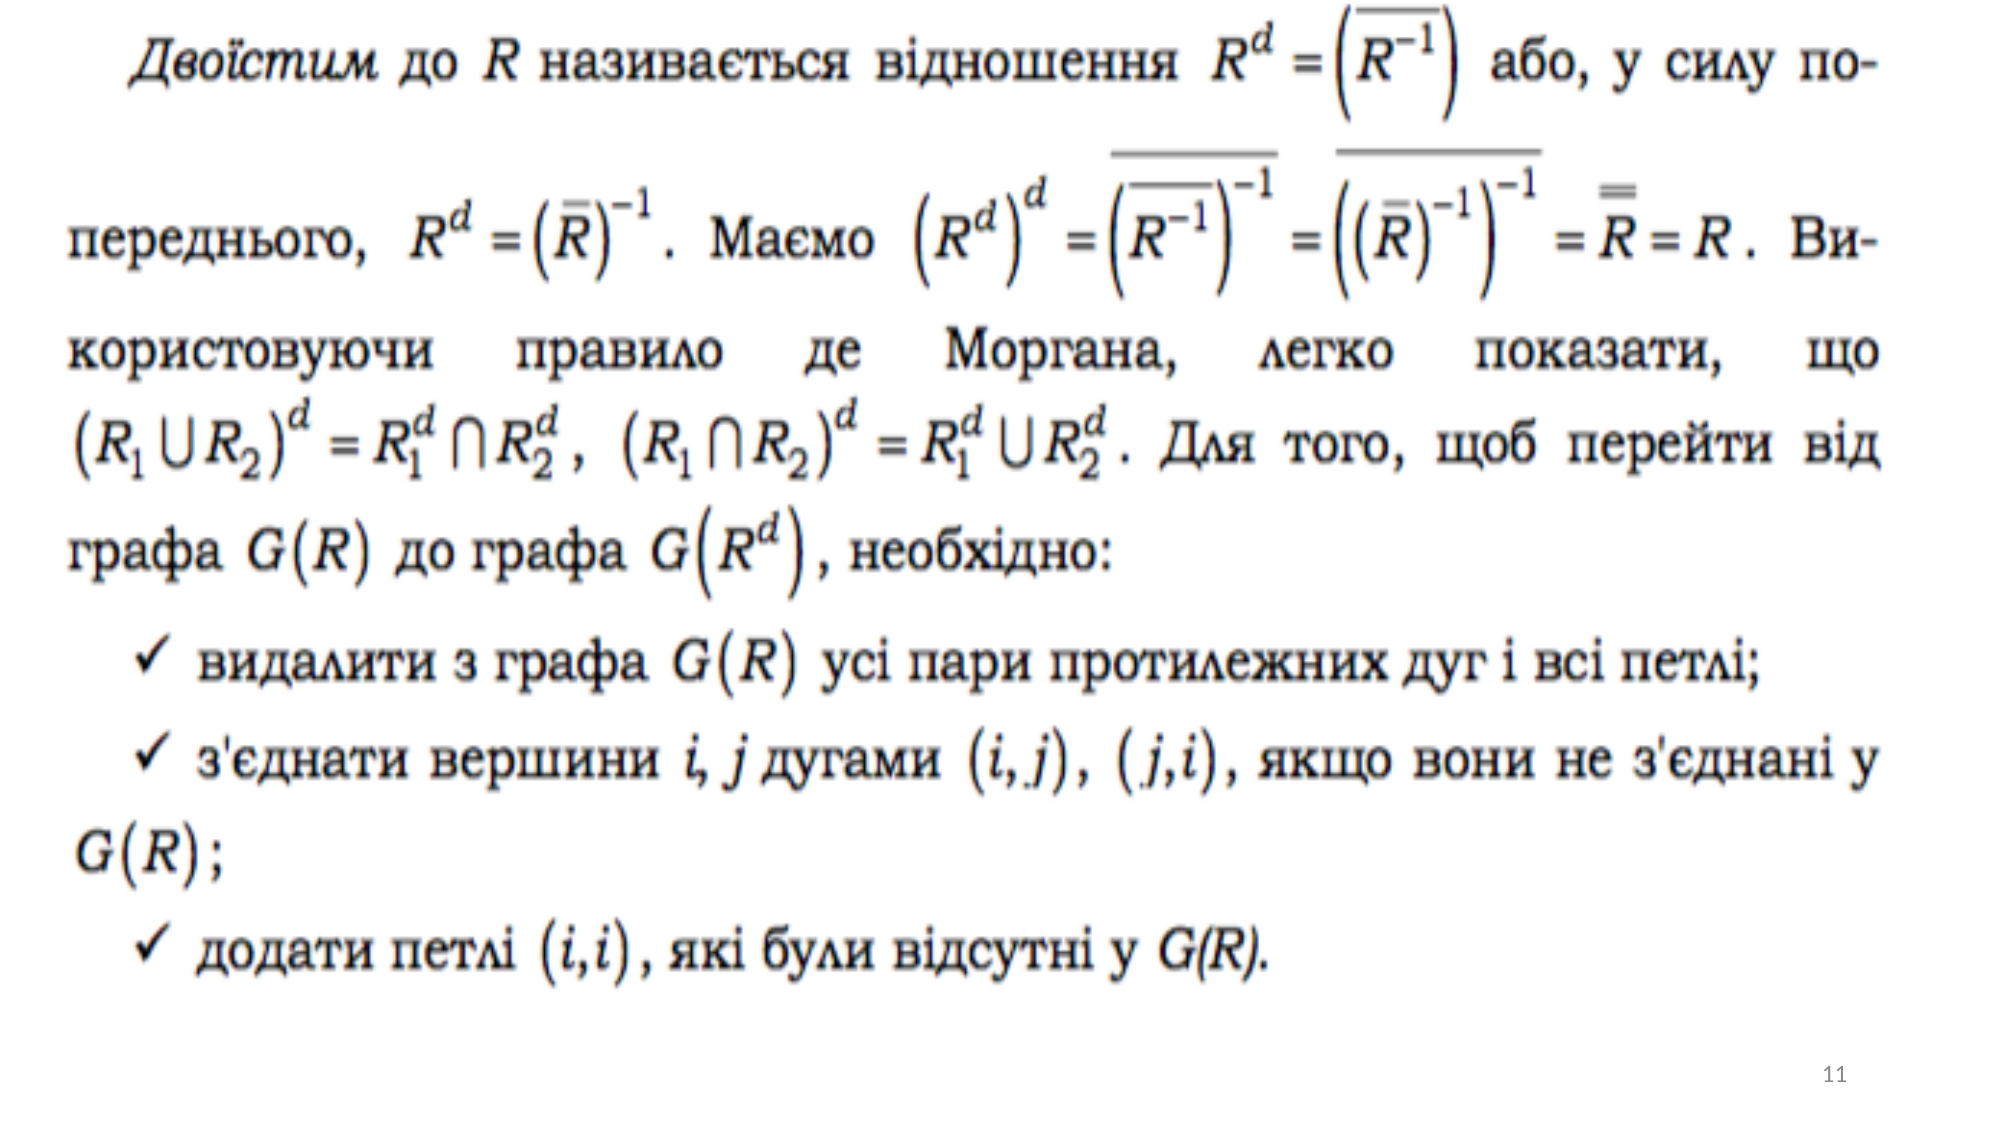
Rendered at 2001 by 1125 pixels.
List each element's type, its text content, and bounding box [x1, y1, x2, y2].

slide_number 11 [1412, 1042, 1863, 1103]
picture [22, 0, 1931, 999]
